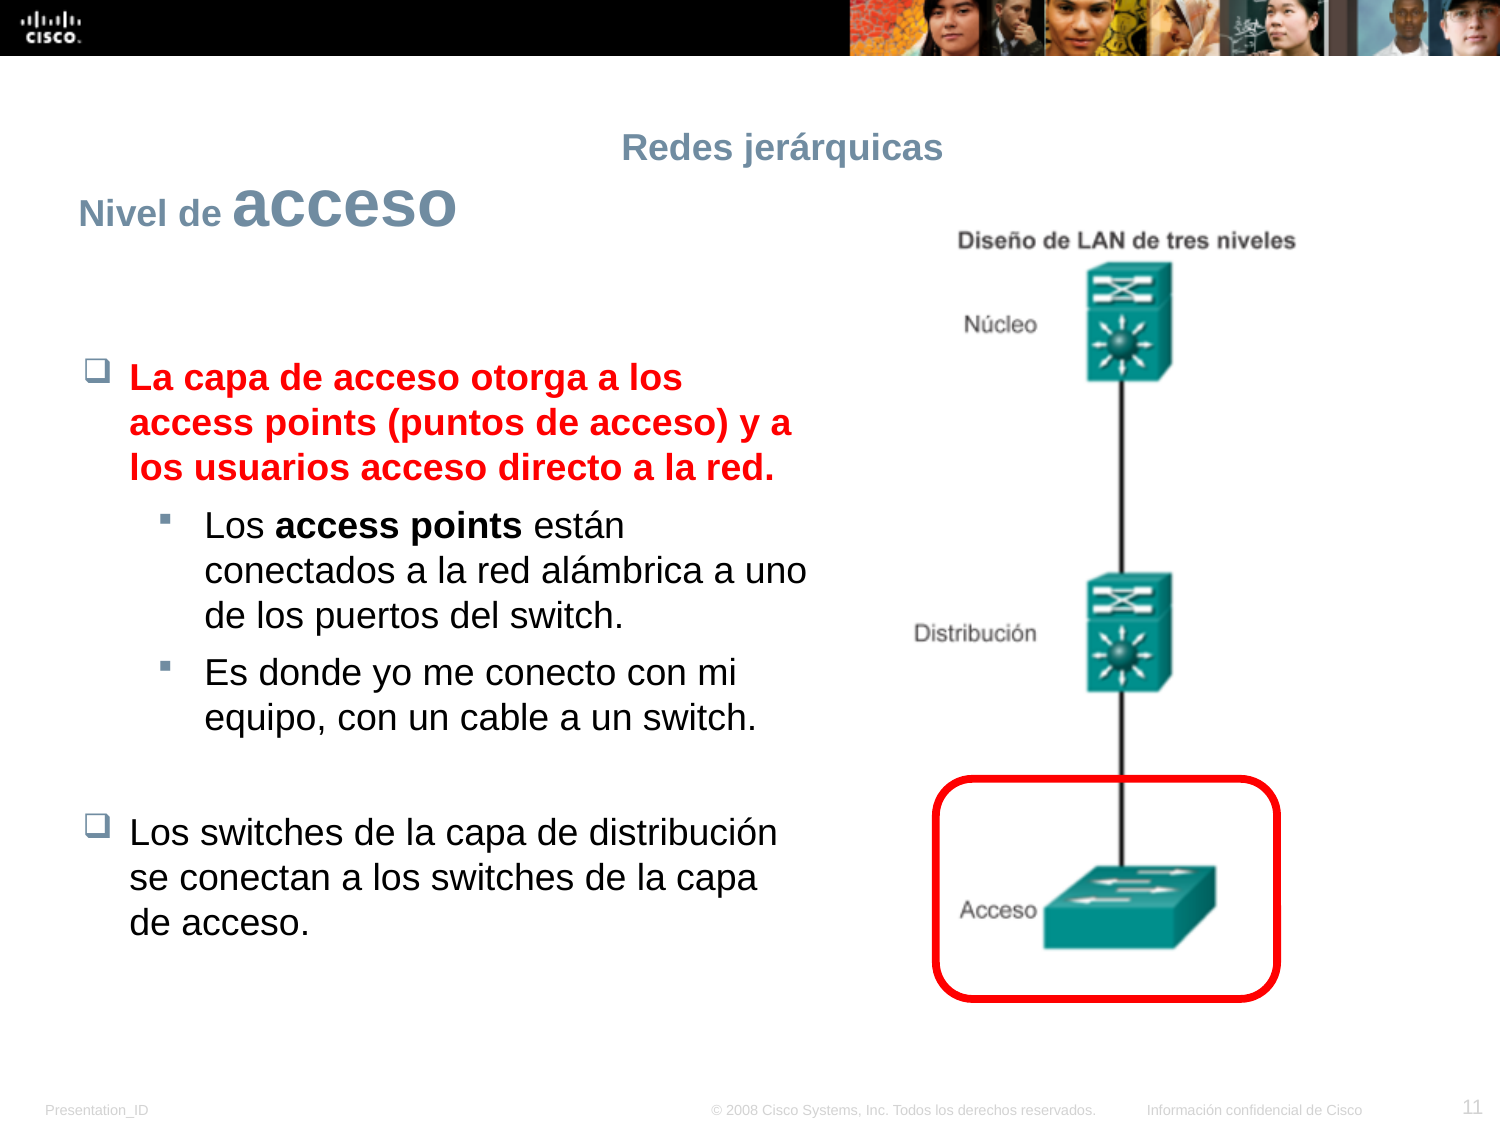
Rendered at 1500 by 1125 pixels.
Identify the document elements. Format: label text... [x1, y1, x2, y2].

title Redes jerárquicas Nivel de acceso [64, 110, 1500, 248]
picture [0, 0, 1500, 56]
text_box La capa de acceso otorga a los access points (puntos de acceso) y a los usuarios acceso directo a la red. Los access points están conectados a la red alámbrica a uno de los puertos del switch. Es donde yo me conecto con mi equipo, con un cable a un switch. Los switches de la capa de distribución se conectan a los switches de la capa de acceso. [64, 345, 840, 983]
text_box [936, 965, 1277, 999]
picture [909, 222, 1304, 958]
